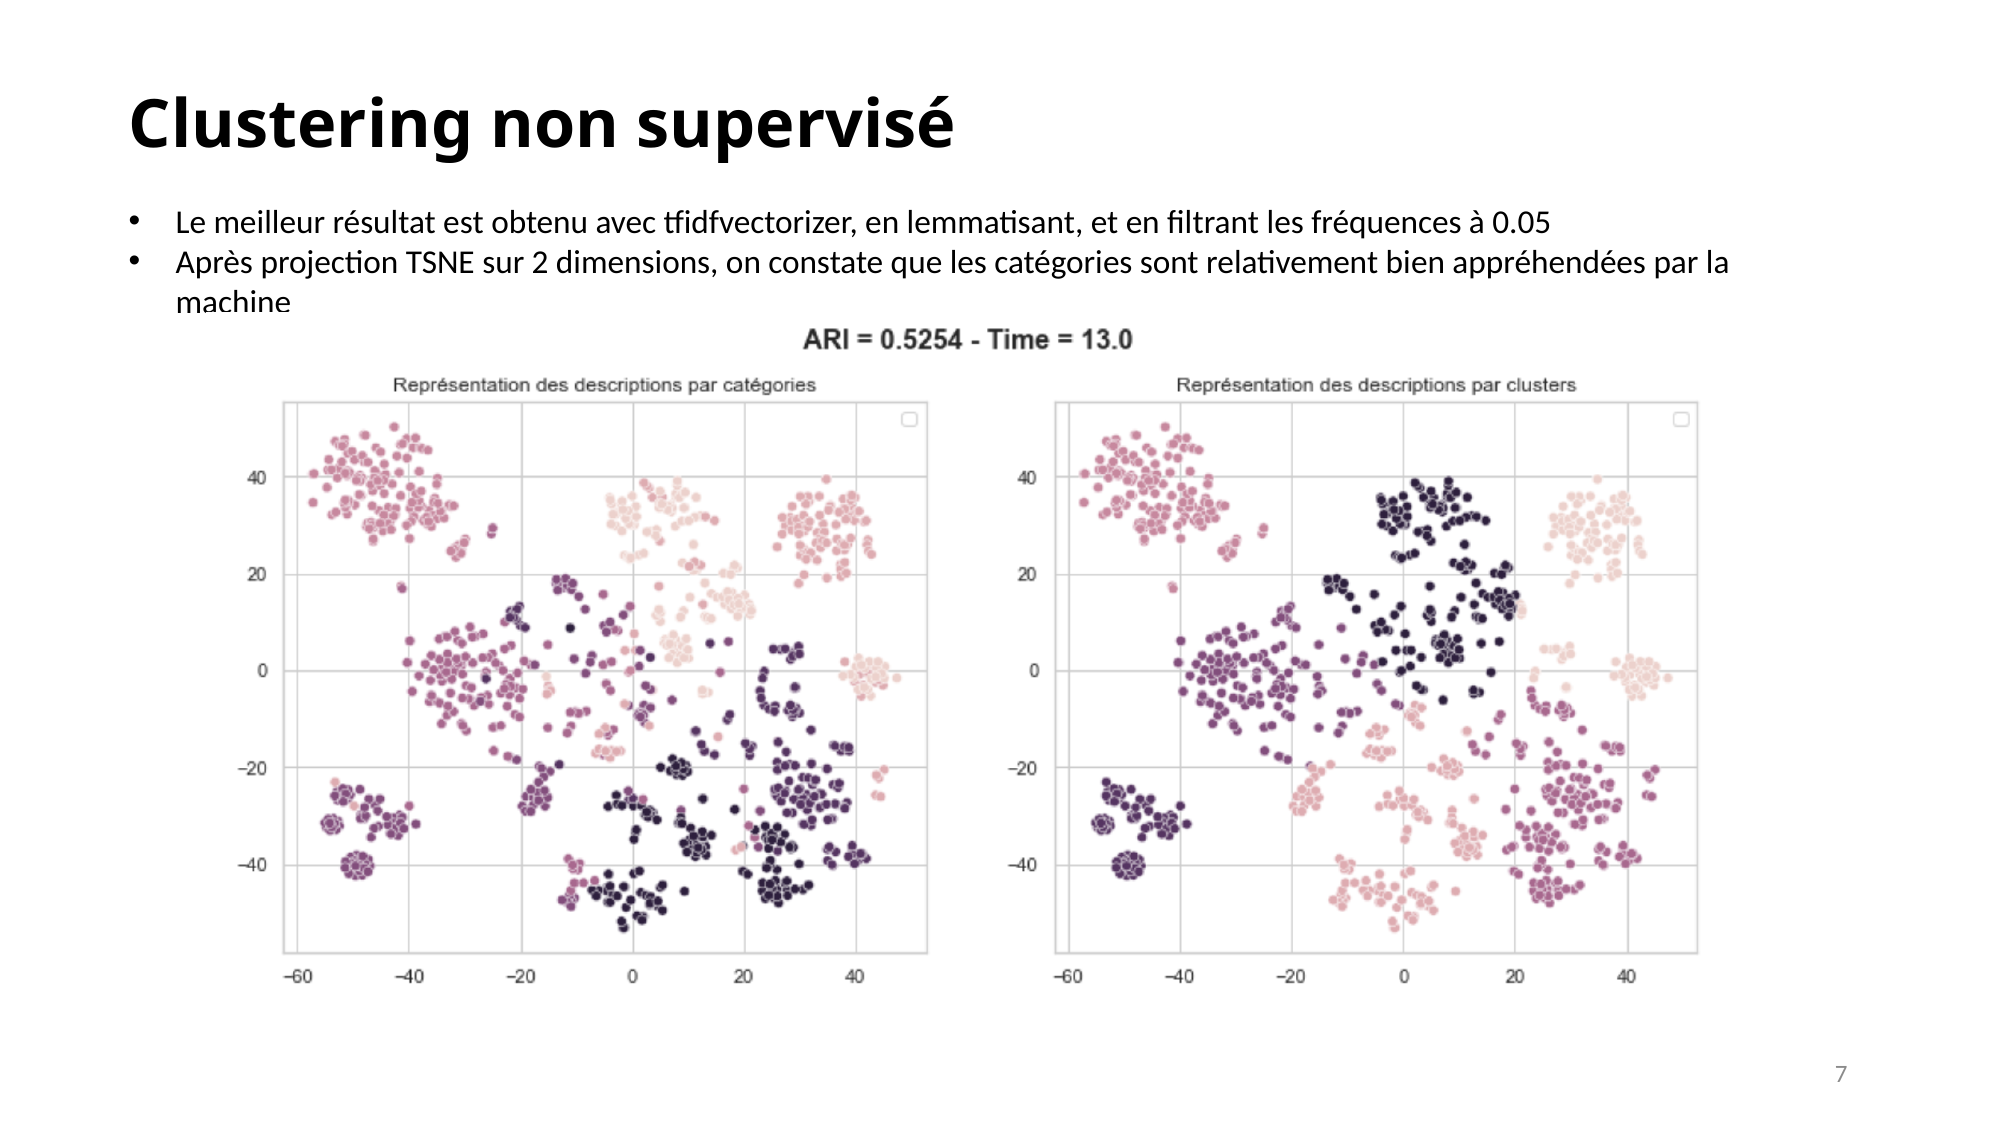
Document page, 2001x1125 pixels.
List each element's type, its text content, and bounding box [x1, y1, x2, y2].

picture [206, 312, 1717, 1007]
slide_number 7 [1412, 1042, 1863, 1103]
text_box Clustering non supervisé Le meilleur résultat est obtenu avec tfidfvectorizer, en lemmatisant, et en filtrant les fréquences à 0.05 Après projection TSNE sur 2 dimensions, on constate que les catégories sont relativement bien appréhendées par la machine [113, 73, 1780, 1046]
